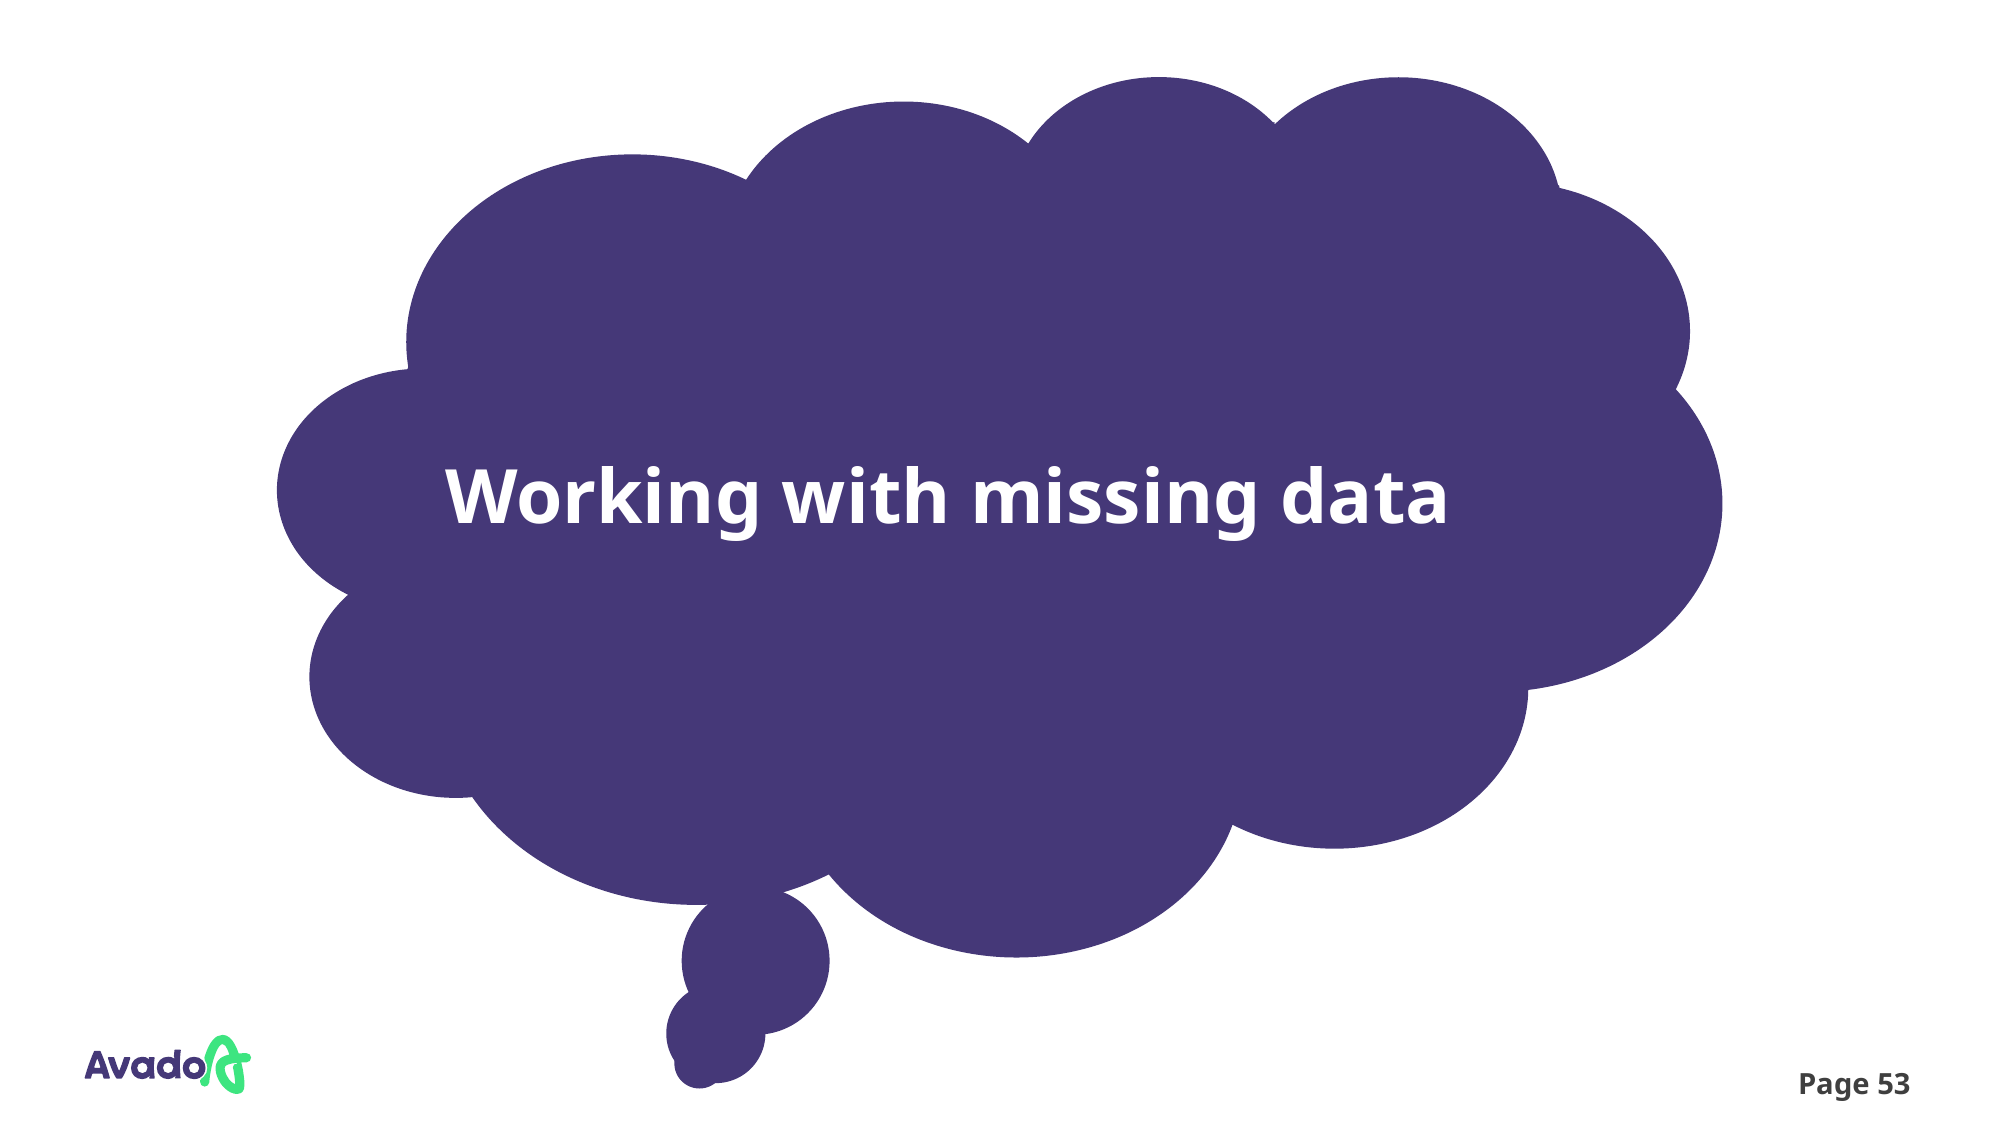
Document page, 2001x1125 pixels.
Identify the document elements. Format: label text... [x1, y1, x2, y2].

text_box Working with missing data [277, 77, 1722, 1088]
text_box Page 53 [1783, 1057, 2000, 1125]
